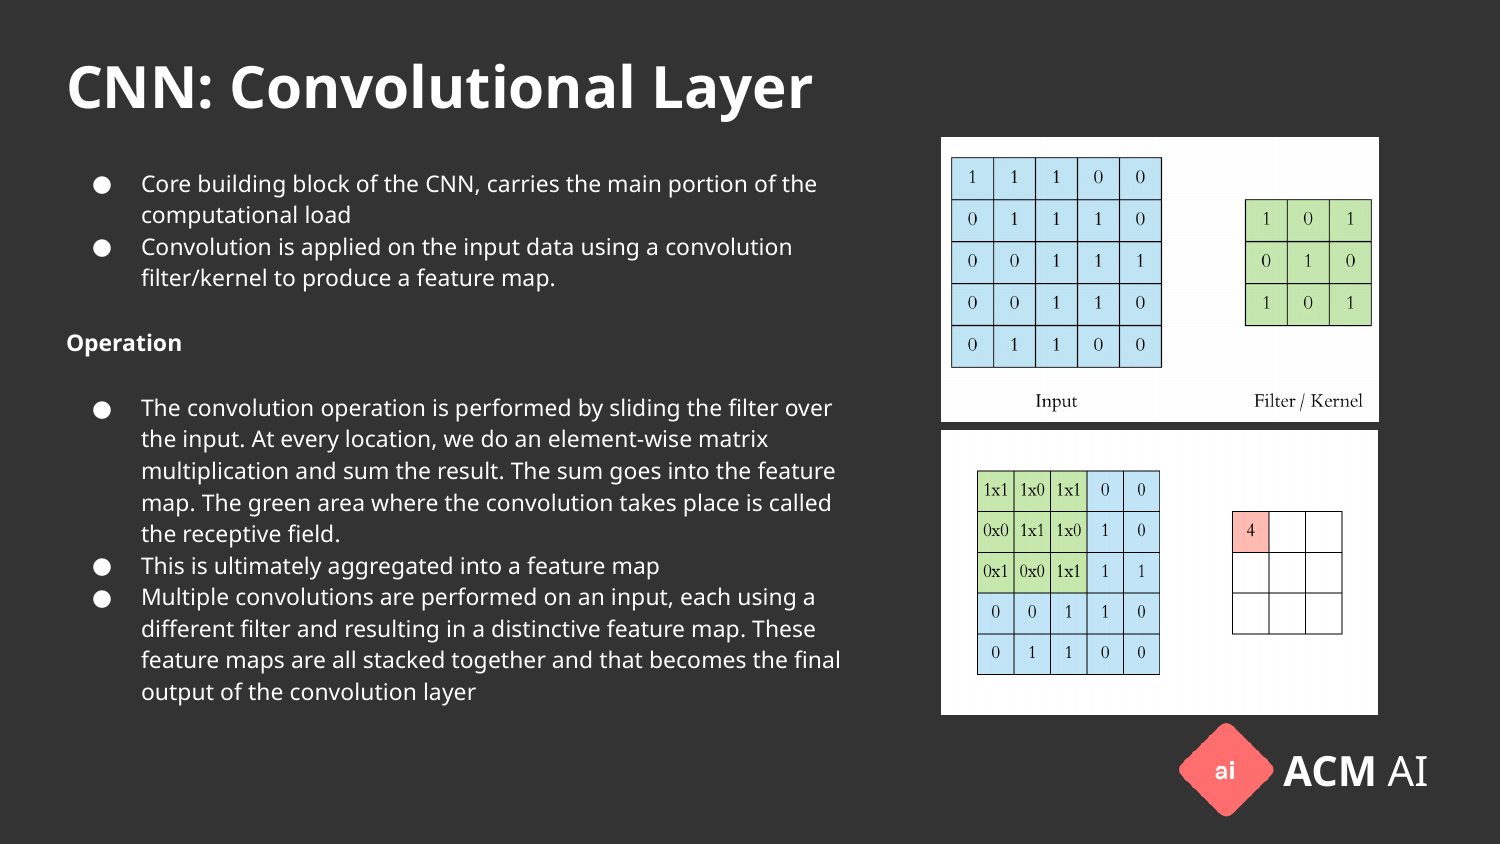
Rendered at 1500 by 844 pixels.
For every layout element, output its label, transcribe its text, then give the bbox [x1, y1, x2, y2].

list Core building block of the CNN, carries the main portion of the computational load Convolution is applied on the input data using a convolution filter/kernel to produce a feature map. Operation The convolution operation is performed by sliding the filter over the input. At every location, we do an element-wise matrix multiplication and sum the result. The sum goes into the feature map. The green area where the convolution takes place is called the receptive field. This is ultimately aggregated into a feature map Multiple convolutions are performed on an input, each using a different filter and resulting in a distinctive feature map. These feature maps are all stacked together and that becomes the final output of the convolution layer [51, 150, 878, 817]
picture [1175, 719, 1277, 820]
picture [941, 137, 1379, 423]
title CNN: Convolutional Layer [51, 35, 1449, 130]
picture [941, 429, 1378, 715]
